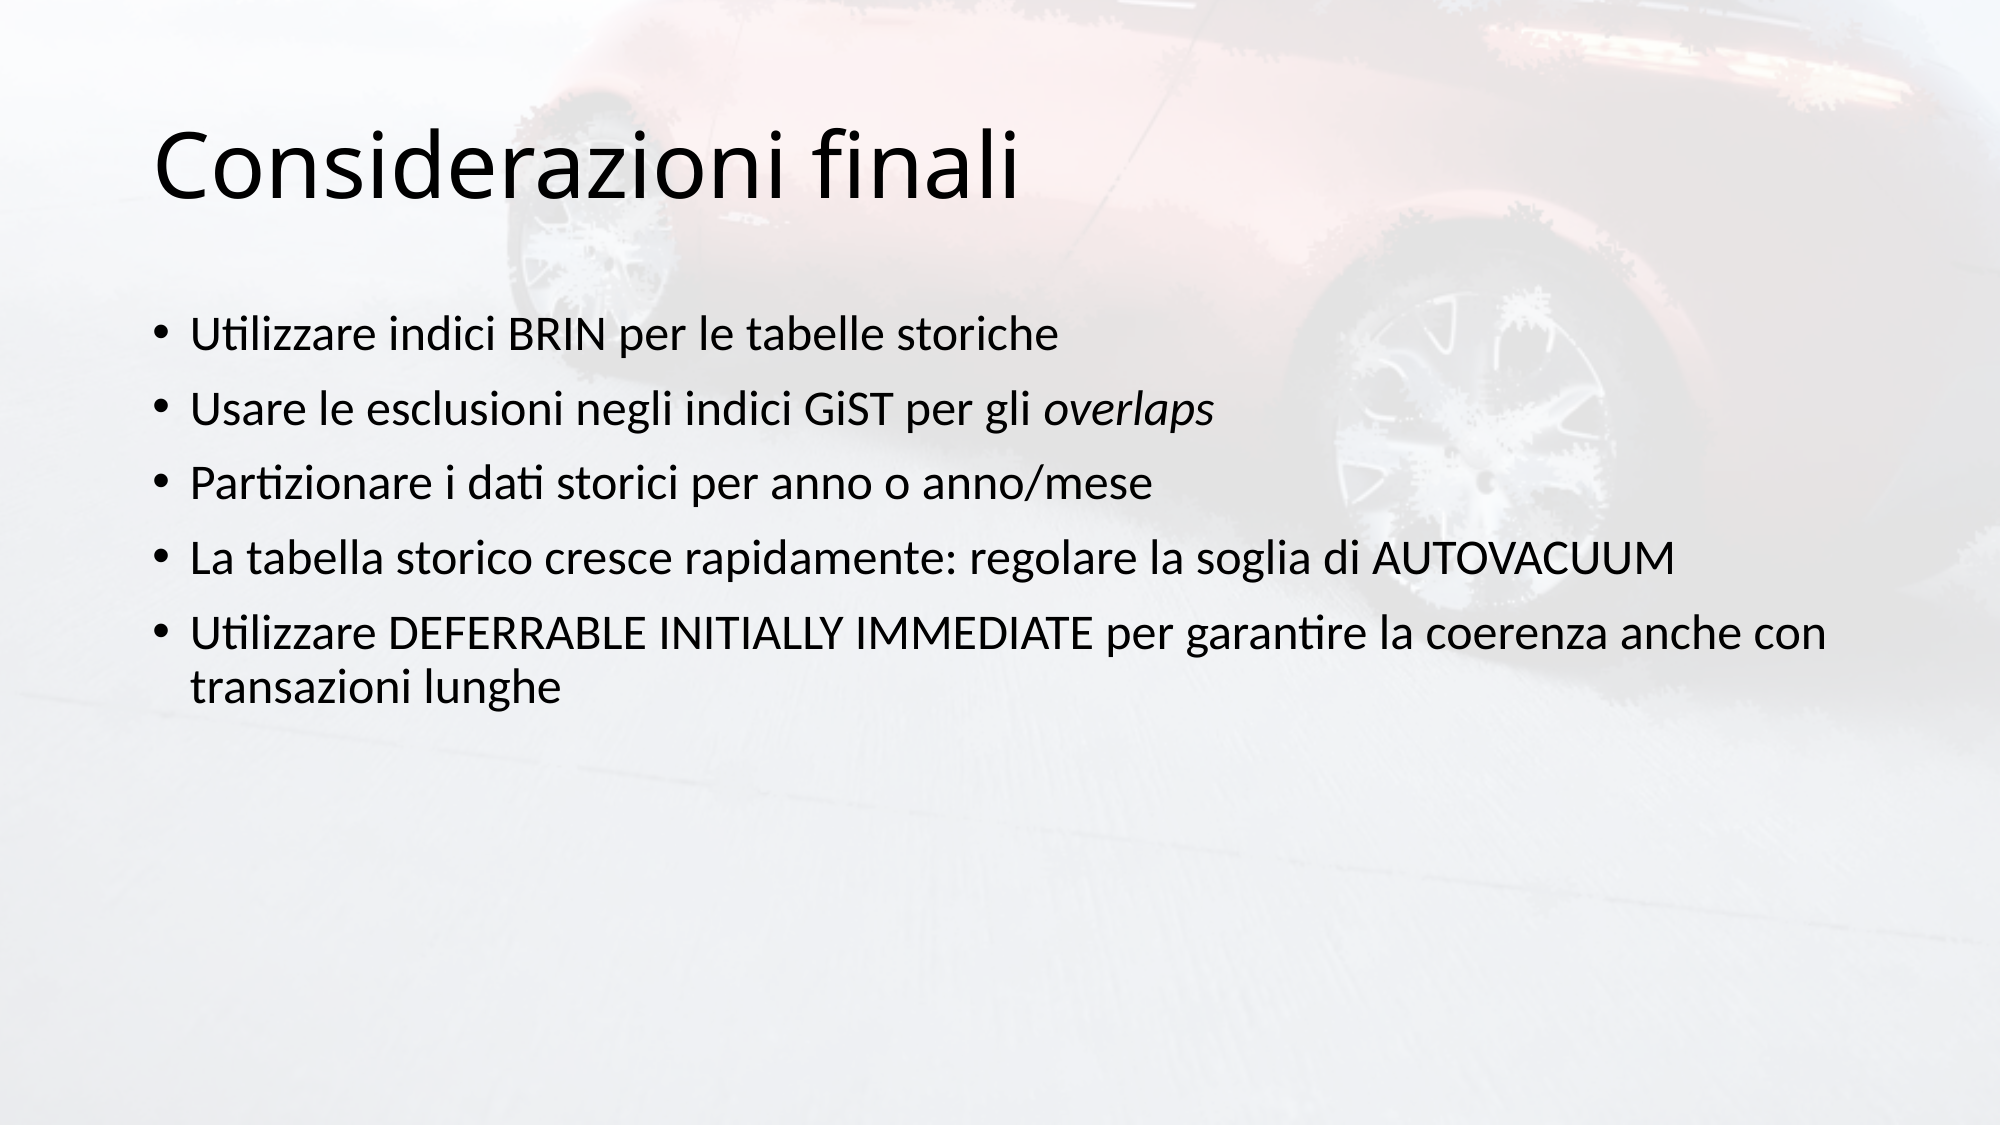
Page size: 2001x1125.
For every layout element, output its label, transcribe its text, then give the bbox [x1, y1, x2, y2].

list Utilizzare indici BRIN per le tabelle storiche Usare le esclusioni negli indici GiST per gli overlaps Partizionare i dati storici per anno o anno/mese La tabella storico cresce rapidamente: regolare la soglia di AUTOVACUUM Utilizzare DEFERRABLE INITIALLY IMMEDIATE per garantire la coerenza anche con transazioni lunghe [137, 299, 1863, 1014]
title Considerazioni finali [137, 59, 1863, 278]
